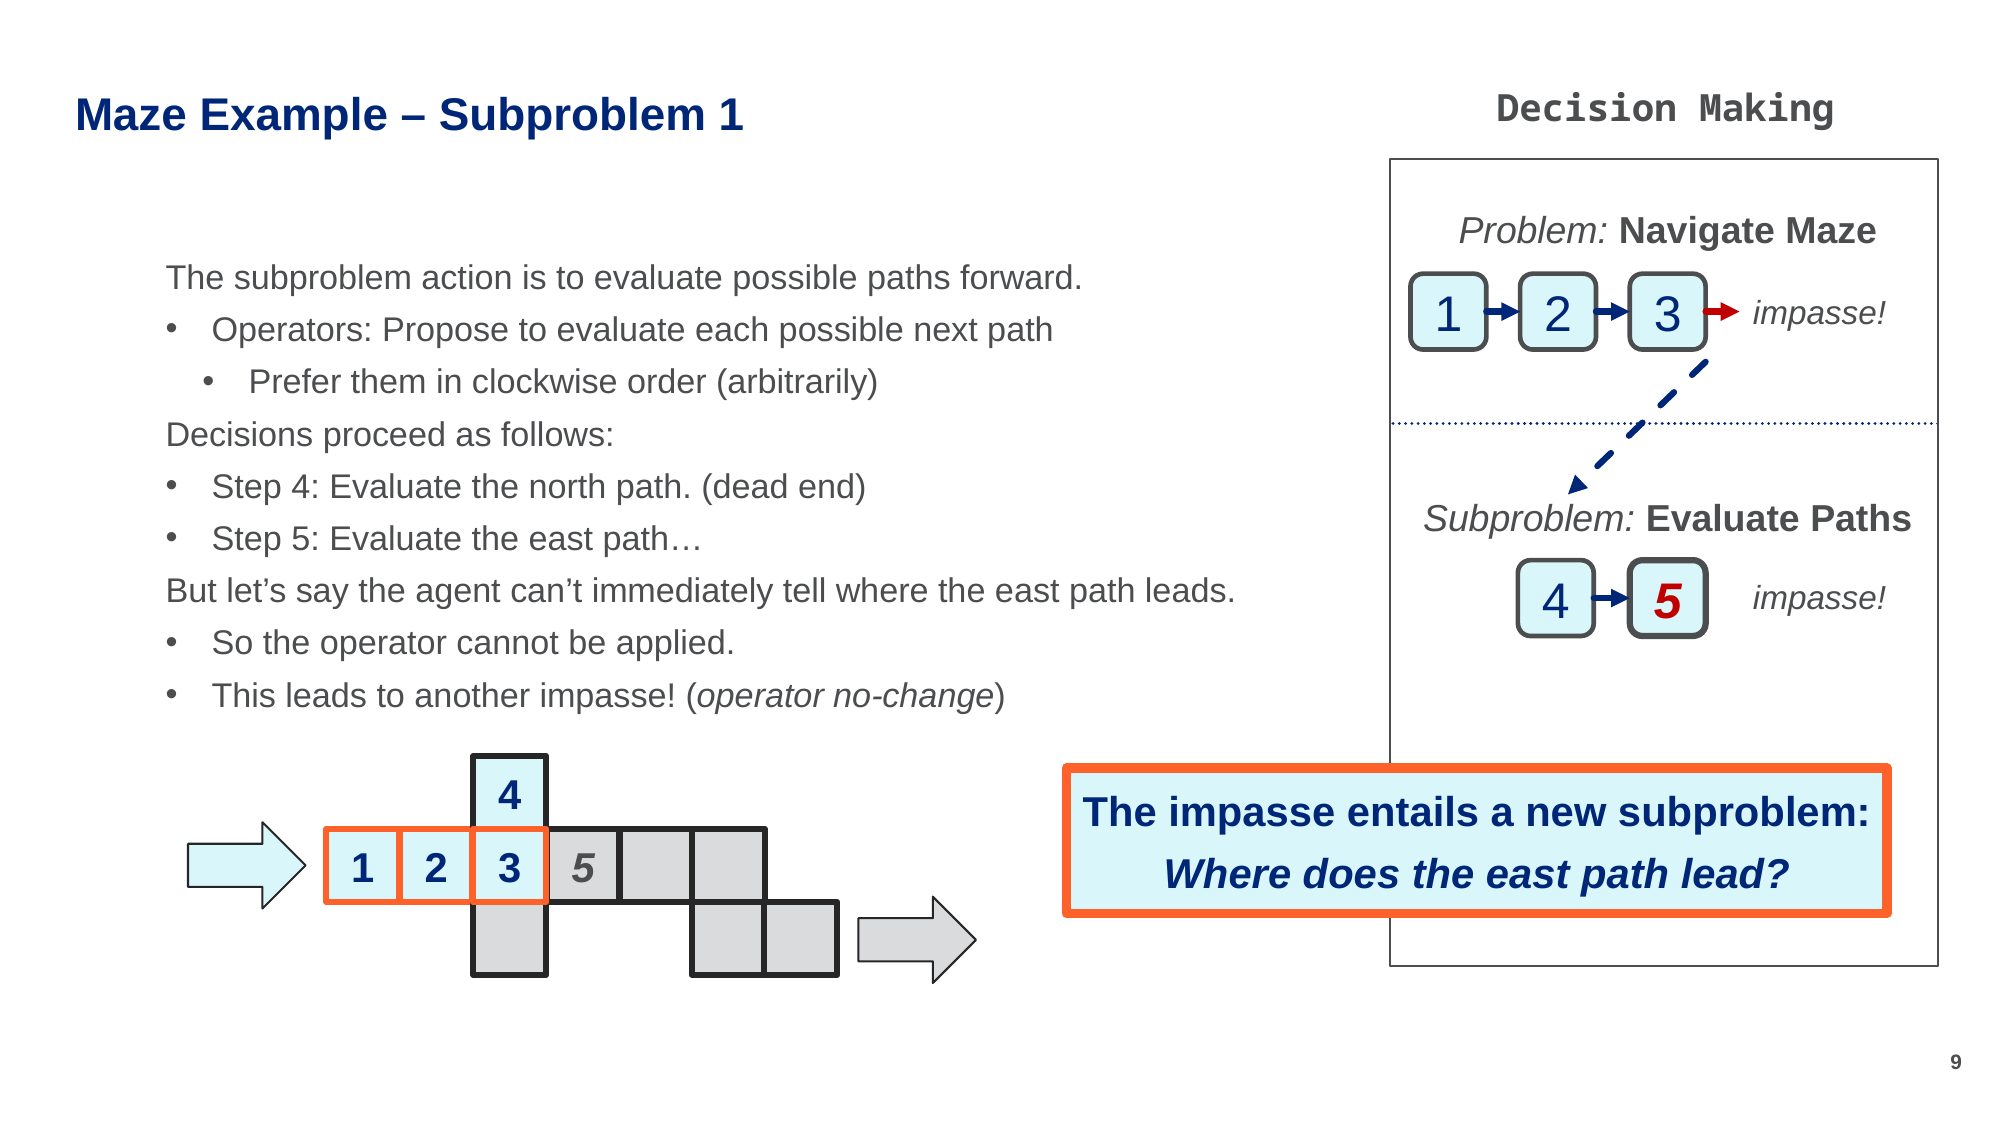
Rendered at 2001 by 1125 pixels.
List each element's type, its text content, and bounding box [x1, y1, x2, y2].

title Maze Example – Subproblem 1 [75, 91, 1289, 142]
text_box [1411, 424, 1925, 636]
text_box [1389, 158, 1939, 967]
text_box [187, 756, 976, 984]
text_box The impasse entails a new subproblem: Where does the east path lead? [1066, 767, 1888, 914]
list The subproblem action is to evaluate possible paths forward. Operators: Propose to evaluate each possible next path Prefer them in clockwise order (arbitrarily) Decisions proceed as follows: Step 4: Evaluate the north path. (dead end) Step 5: Evaluate the east path… But let’s say the agent can’t immediately tell where the east path leads. So the operator cannot be applied. This leads to another impasse! (operator no-change) [165, 255, 1325, 718]
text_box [1410, 206, 1886, 350]
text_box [1411, 361, 1925, 423]
text_box Decision Making [1496, 83, 1835, 129]
